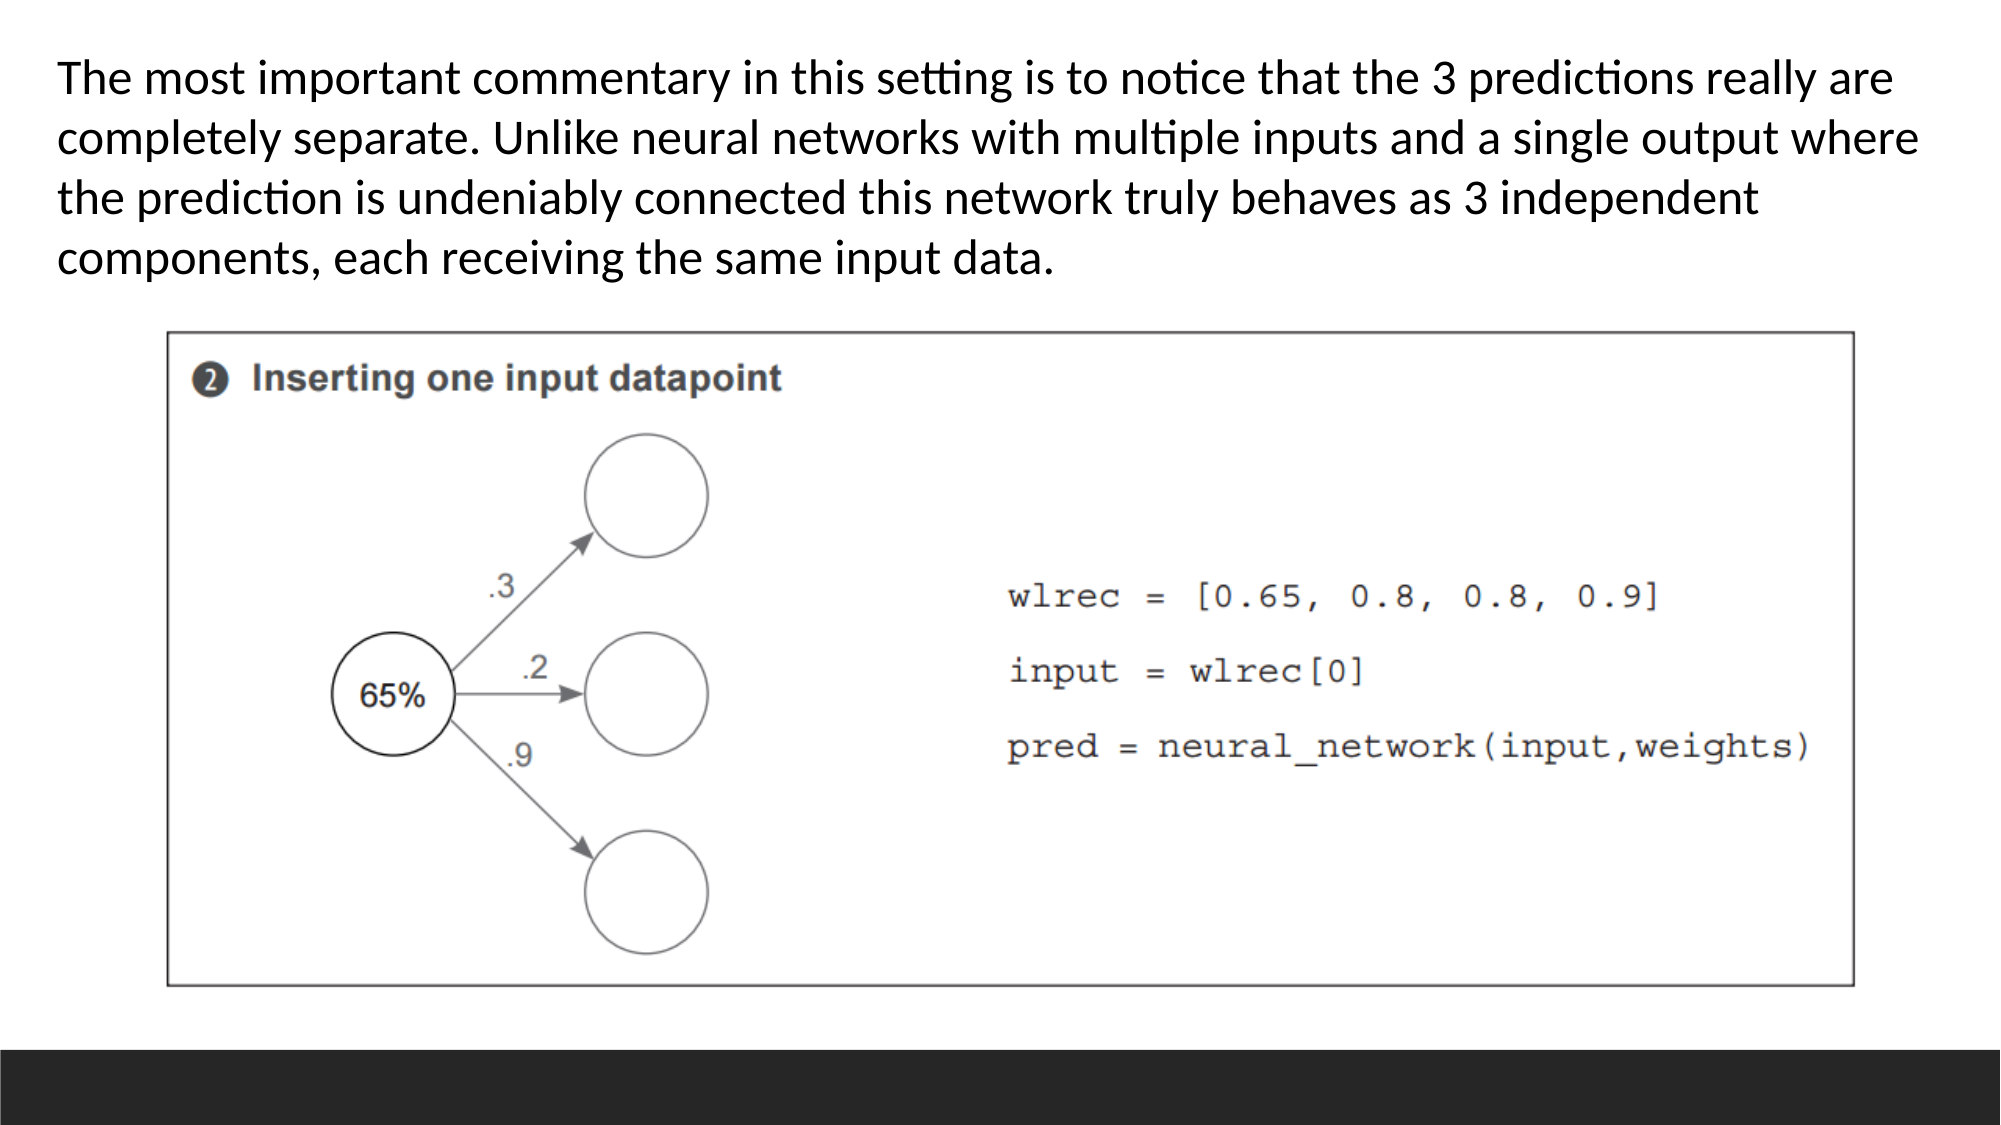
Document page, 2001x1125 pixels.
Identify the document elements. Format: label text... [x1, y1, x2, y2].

text_box The most important commentary in this setting is to notice that the 3 predictions really are completely separate. Unlike neural networks with multiple inputs and a single output where the prediction is undeniably connected this network truly behaves as 3 independent components, each receiving the same input data. [42, 36, 1977, 295]
picture [155, 322, 1863, 995]
